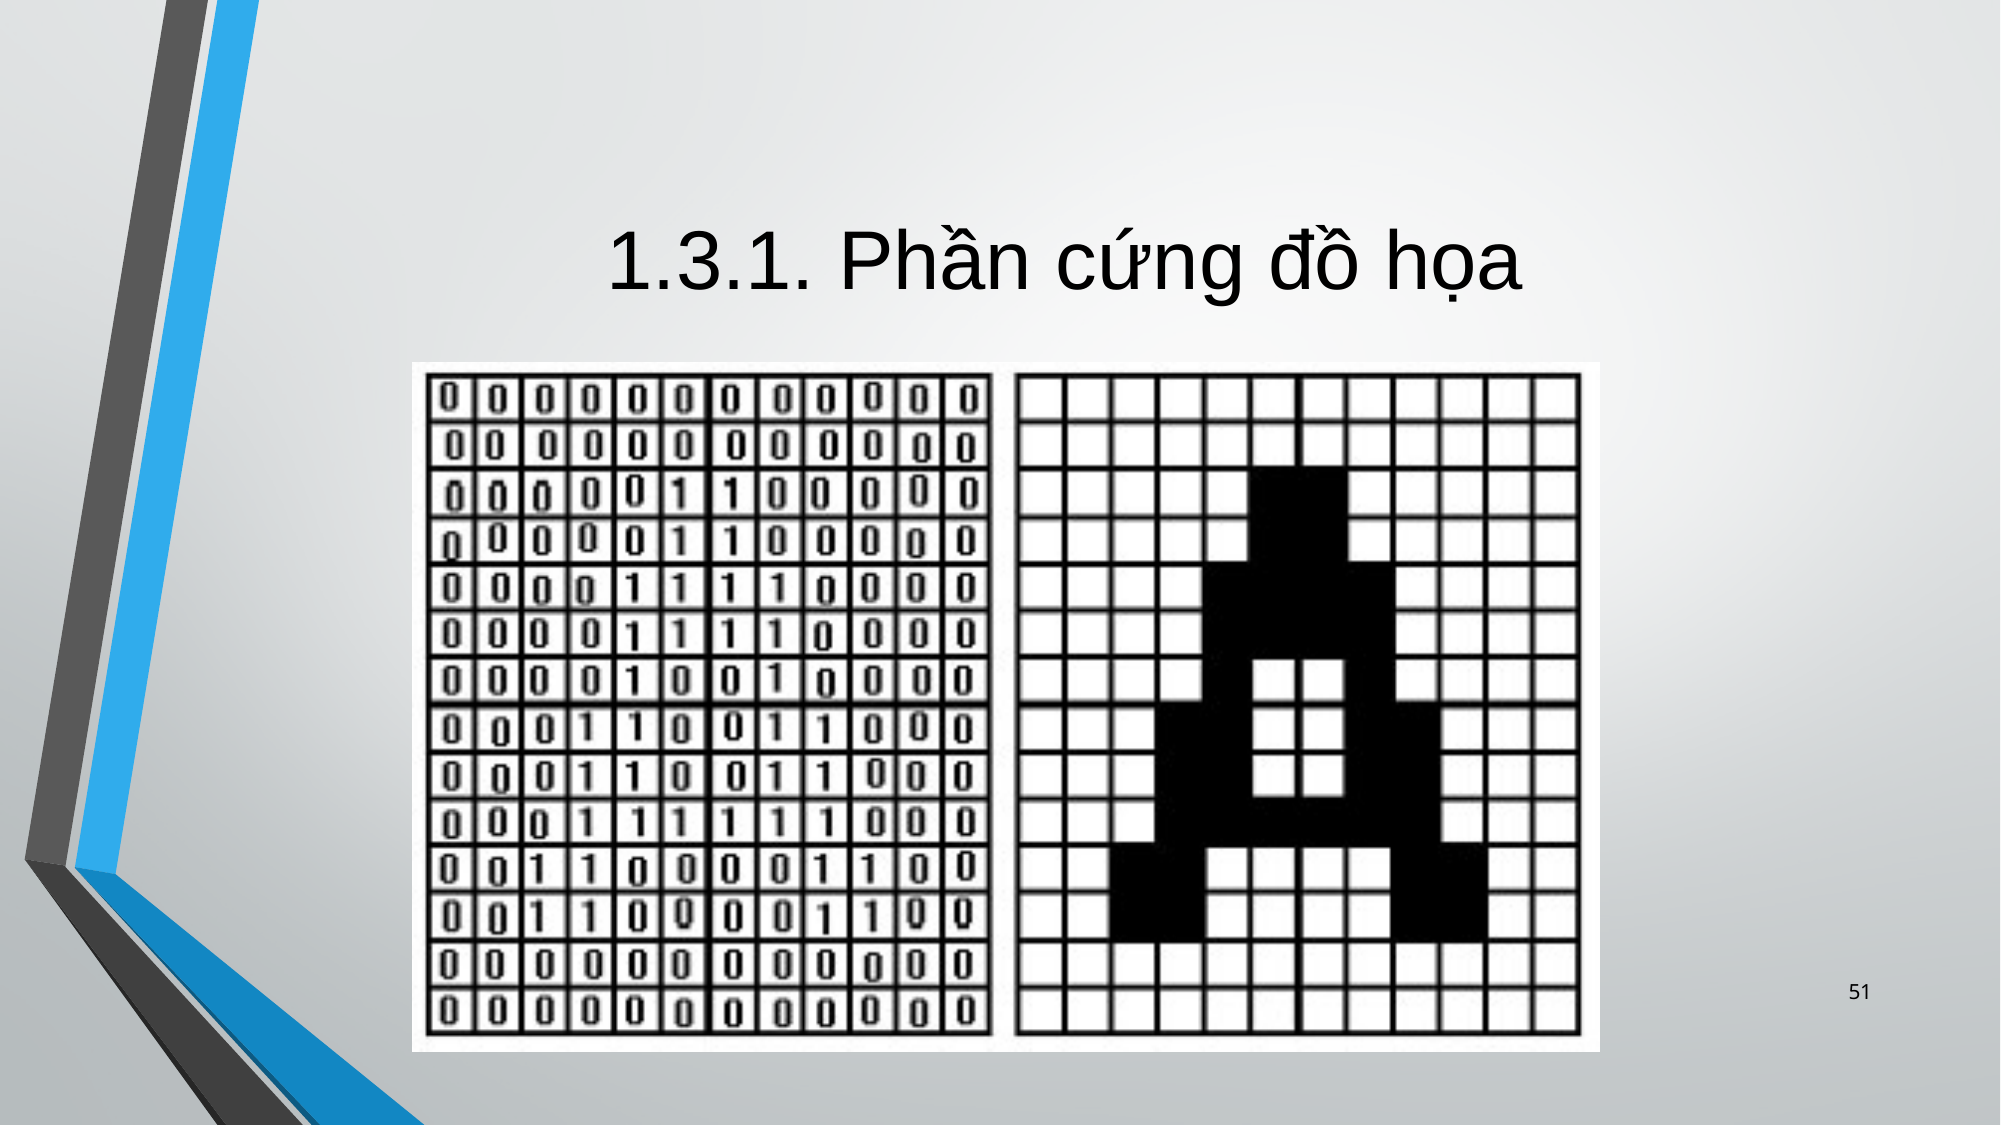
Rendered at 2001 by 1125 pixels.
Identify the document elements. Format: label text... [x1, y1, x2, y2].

slide_number 51 [1796, 962, 1887, 1023]
list Màn hình dạng điểm [324, 262, 1675, 1000]
picture [412, 362, 1601, 1053]
title 1.3.1. Phần cứng đồ họa [243, 112, 1887, 400]
